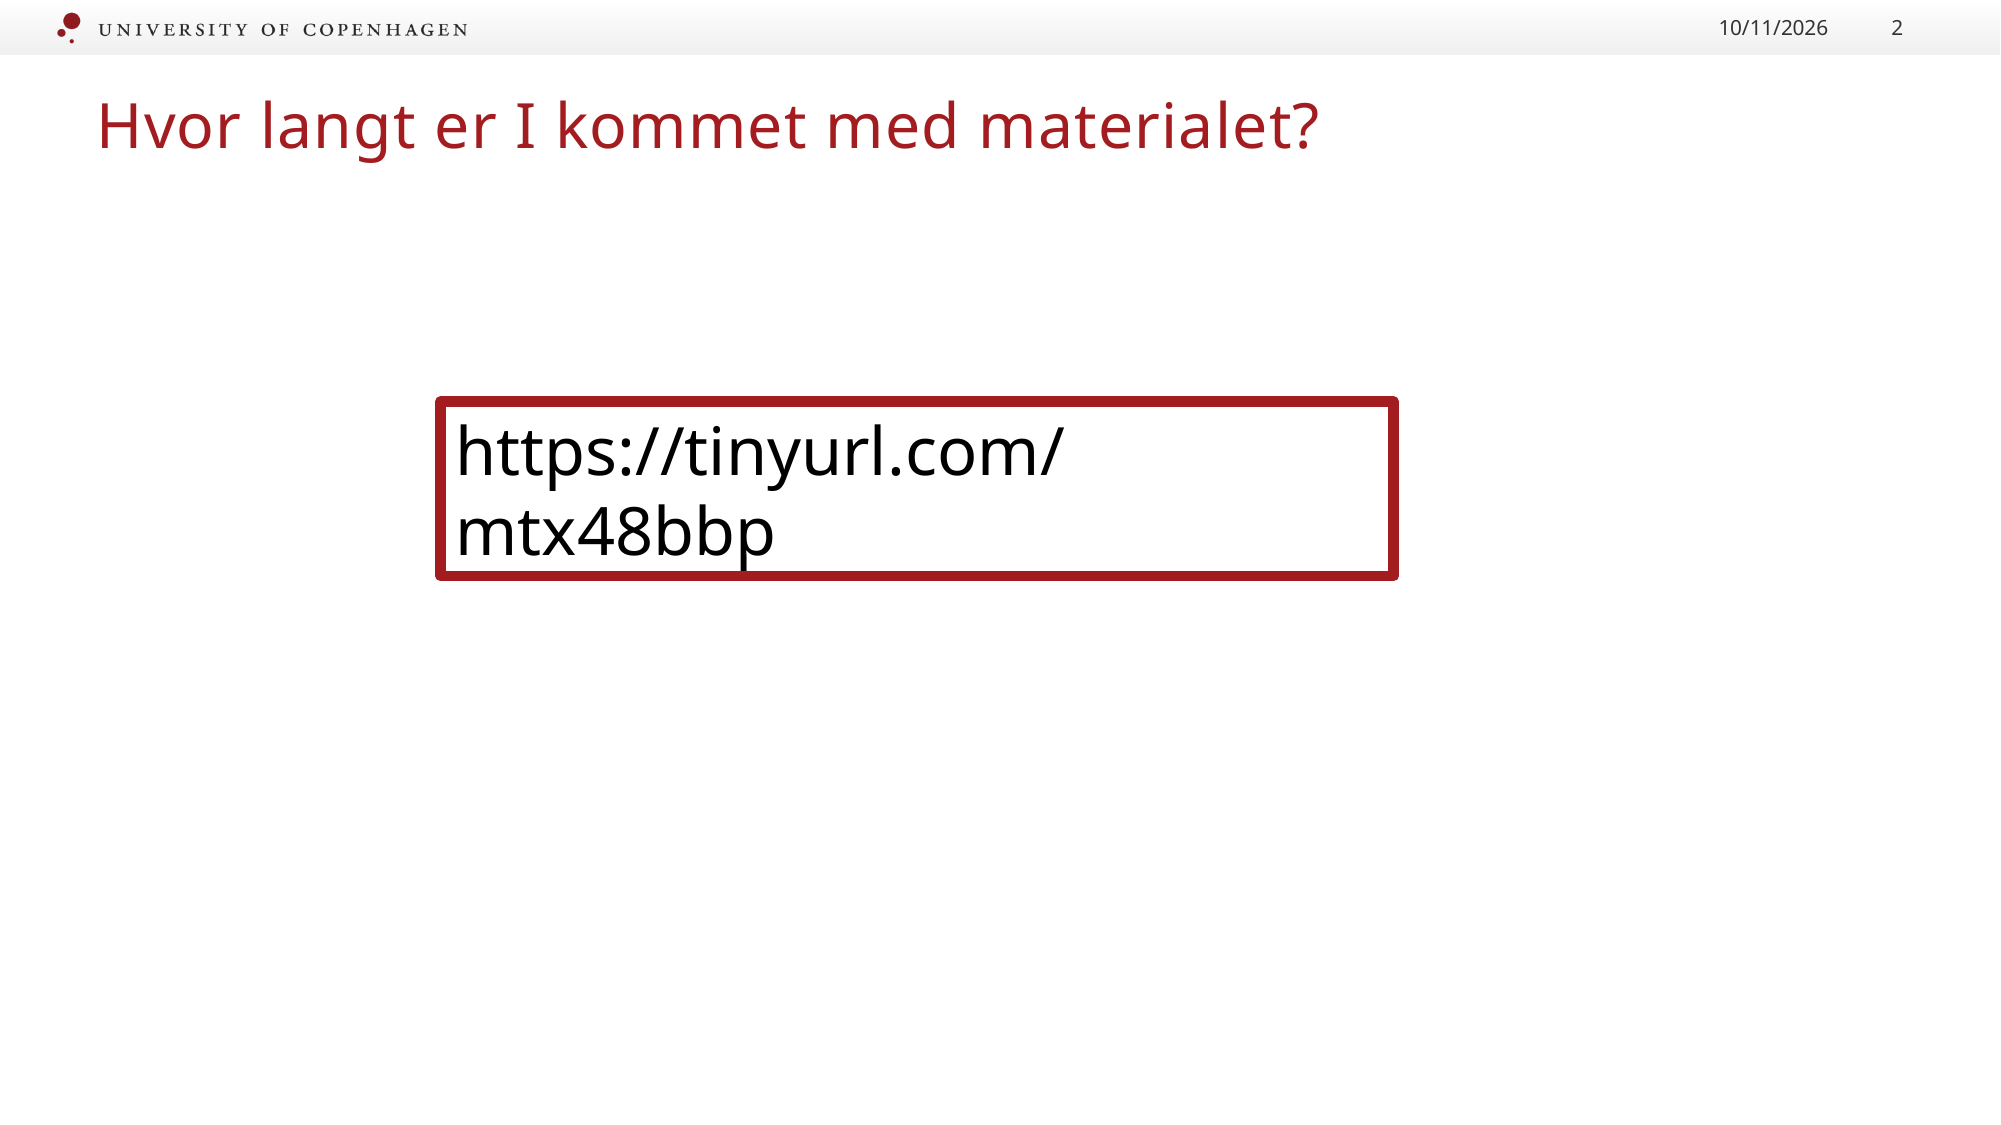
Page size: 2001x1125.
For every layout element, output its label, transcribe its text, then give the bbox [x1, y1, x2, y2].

title Hvor langt er I kommet med materialet? [96, 86, 1904, 229]
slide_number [1694, 14, 1829, 43]
picture [92, 15, 475, 42]
text_box https://tinyurl.com/mtx48bbp [440, 401, 1394, 577]
slide_number 2 [1840, 14, 1904, 43]
